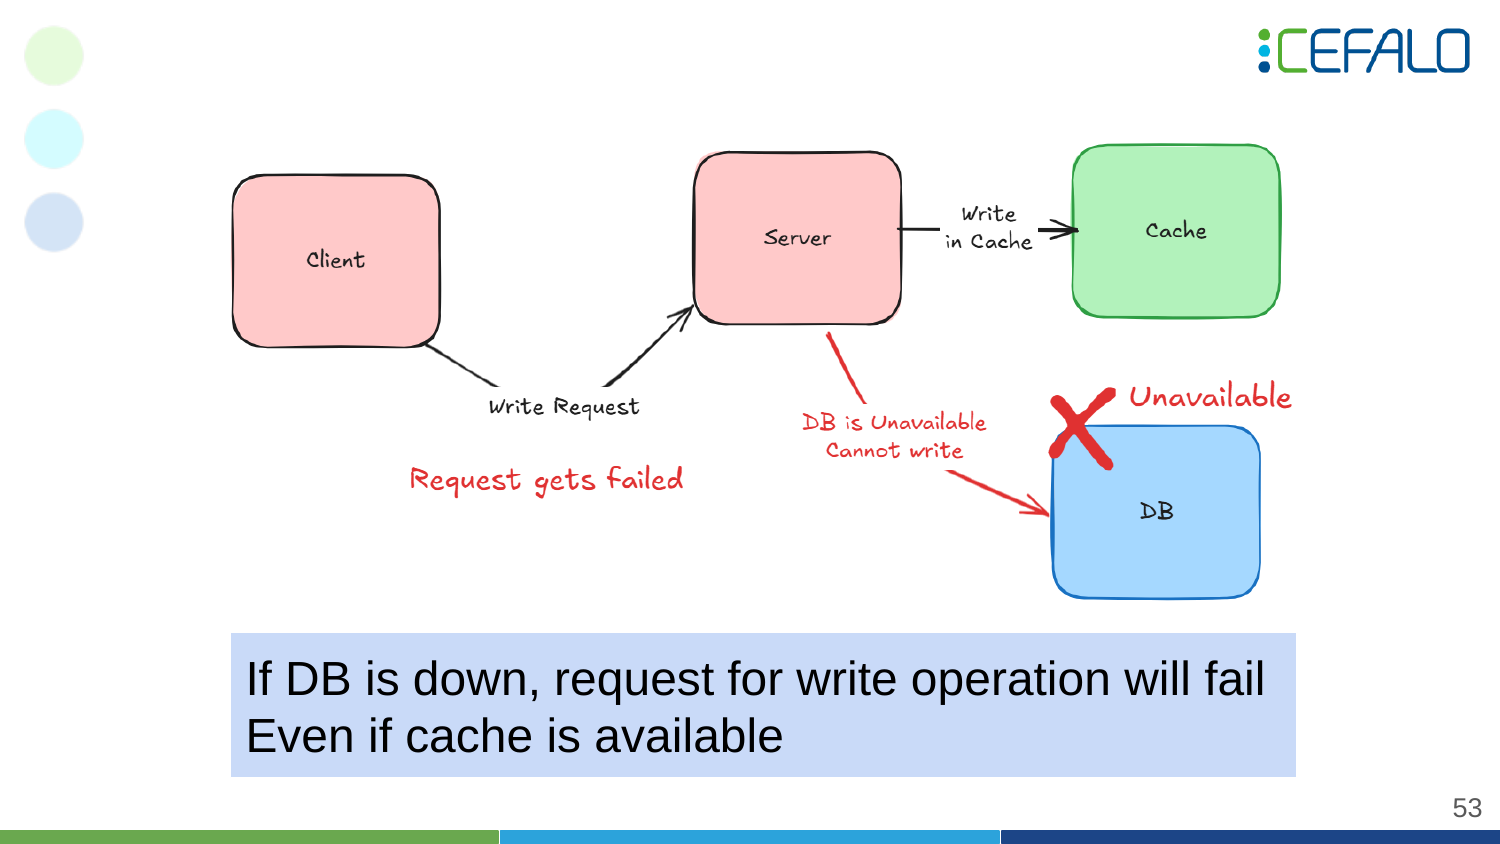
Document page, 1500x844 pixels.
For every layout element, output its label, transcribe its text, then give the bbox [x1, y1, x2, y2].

picture [177, 92, 1322, 650]
picture [1258, 28, 1470, 73]
text_box If DB is down, request for write operation will fail Even if cache is available [230, 659, 1298, 778]
slide_number ‹#› [1403, 779, 1494, 844]
